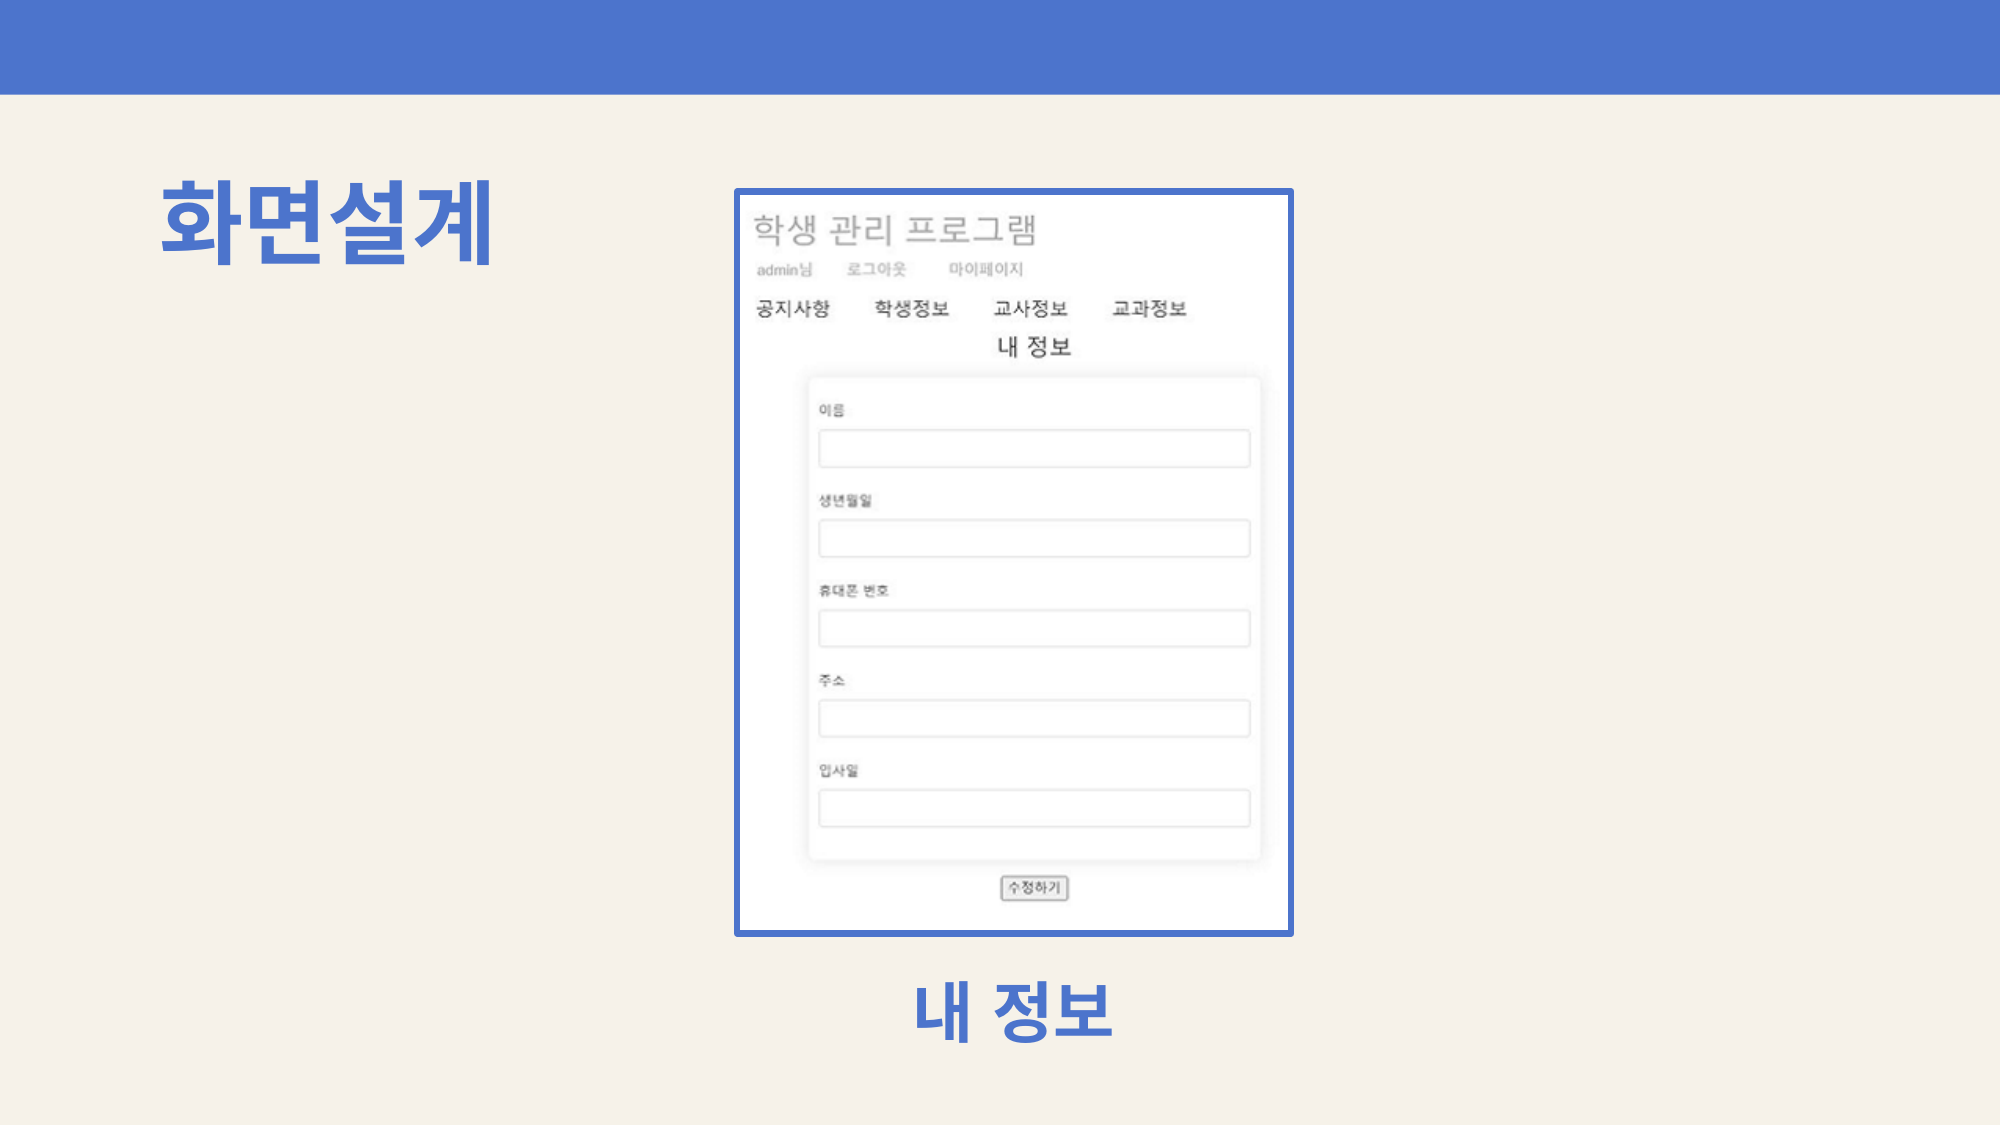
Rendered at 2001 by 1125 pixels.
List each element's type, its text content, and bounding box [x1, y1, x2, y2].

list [740, 194, 1289, 931]
text_box [0, 0, 2000, 95]
text_box 내 정보 [829, 950, 1199, 1083]
text_box 화면설계 [144, 108, 1269, 348]
